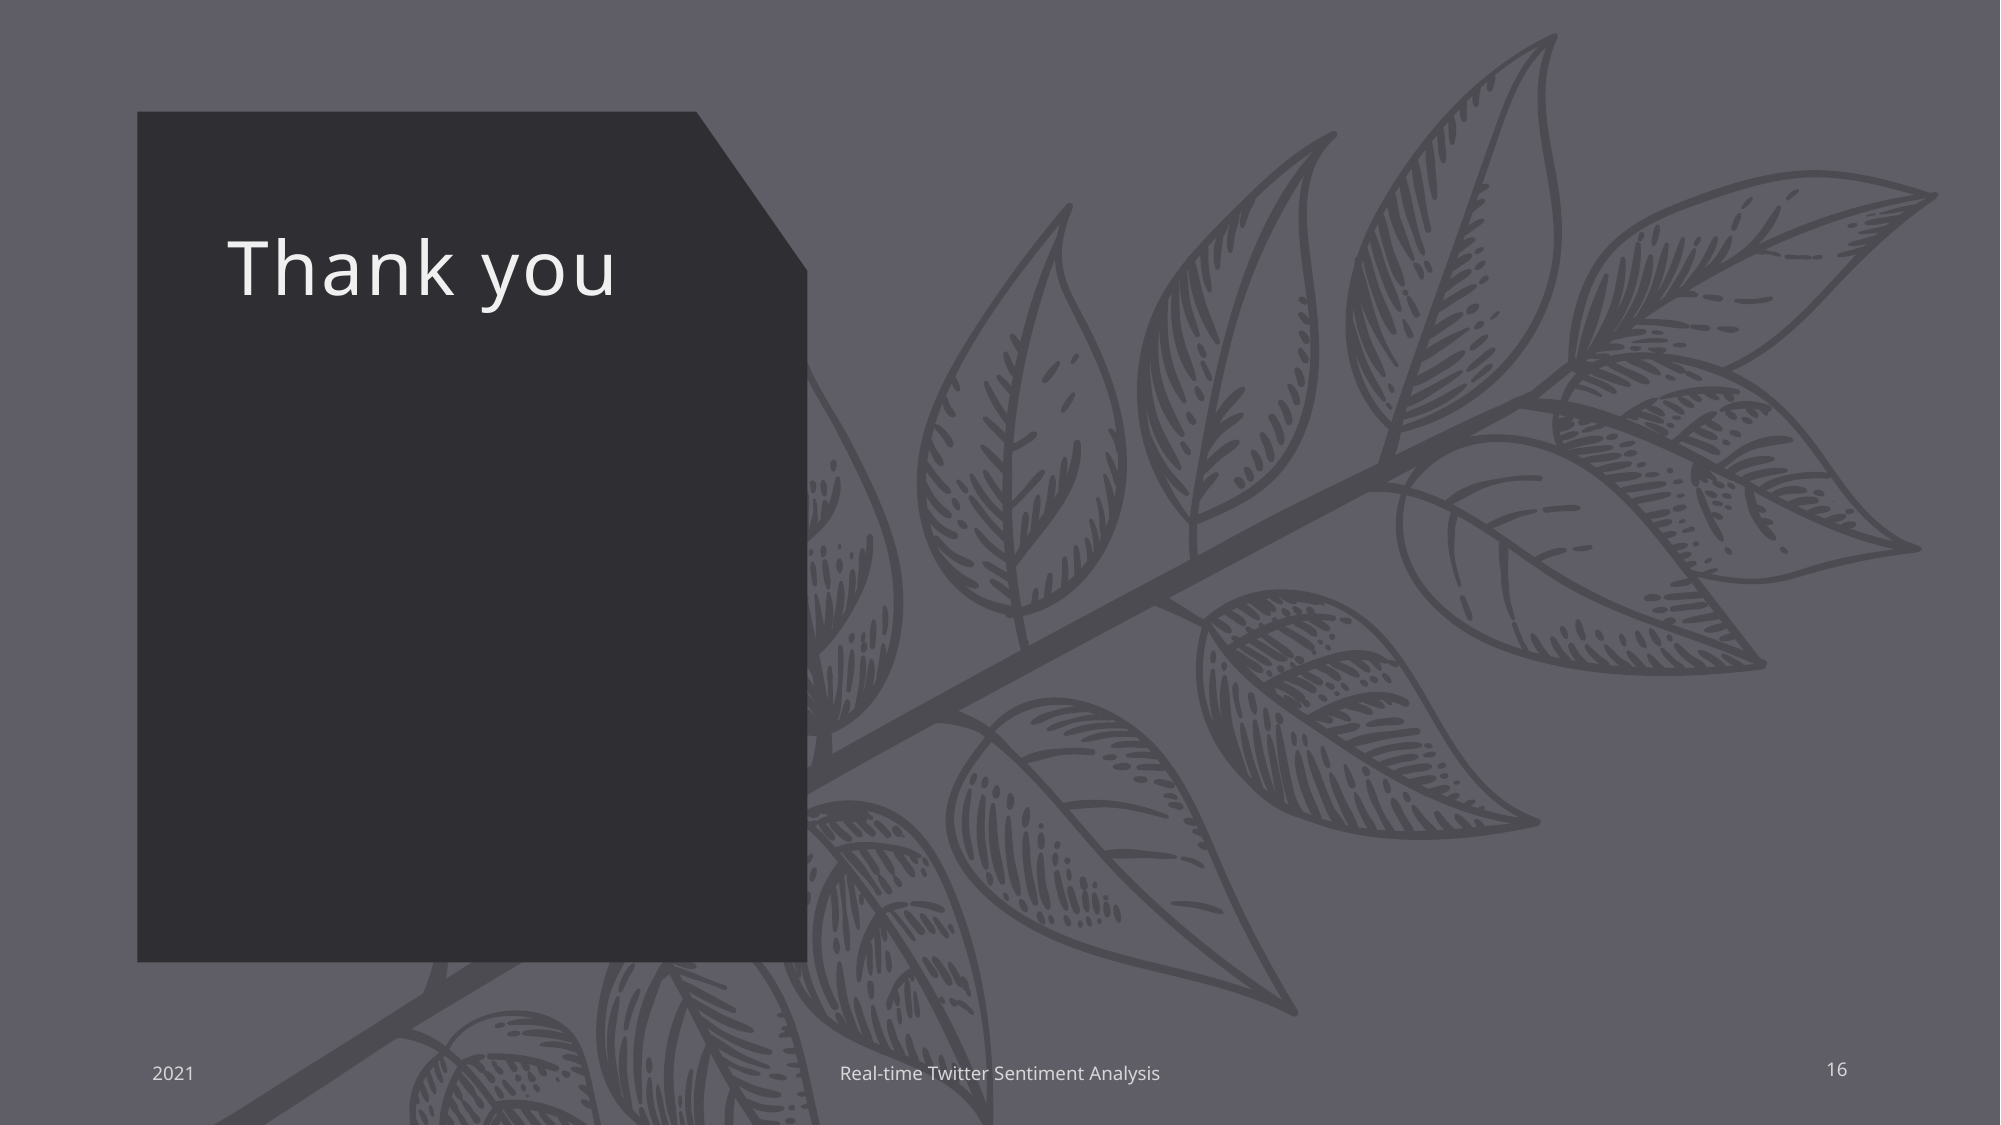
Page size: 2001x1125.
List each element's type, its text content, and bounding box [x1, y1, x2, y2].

slide_number 16 [1702, 1038, 1863, 1103]
slide_number 2021 [137, 1042, 588, 1103]
footer Real-time Twitter Sentiment Analysis [662, 1042, 1338, 1103]
title Thank you [212, 223, 700, 353]
